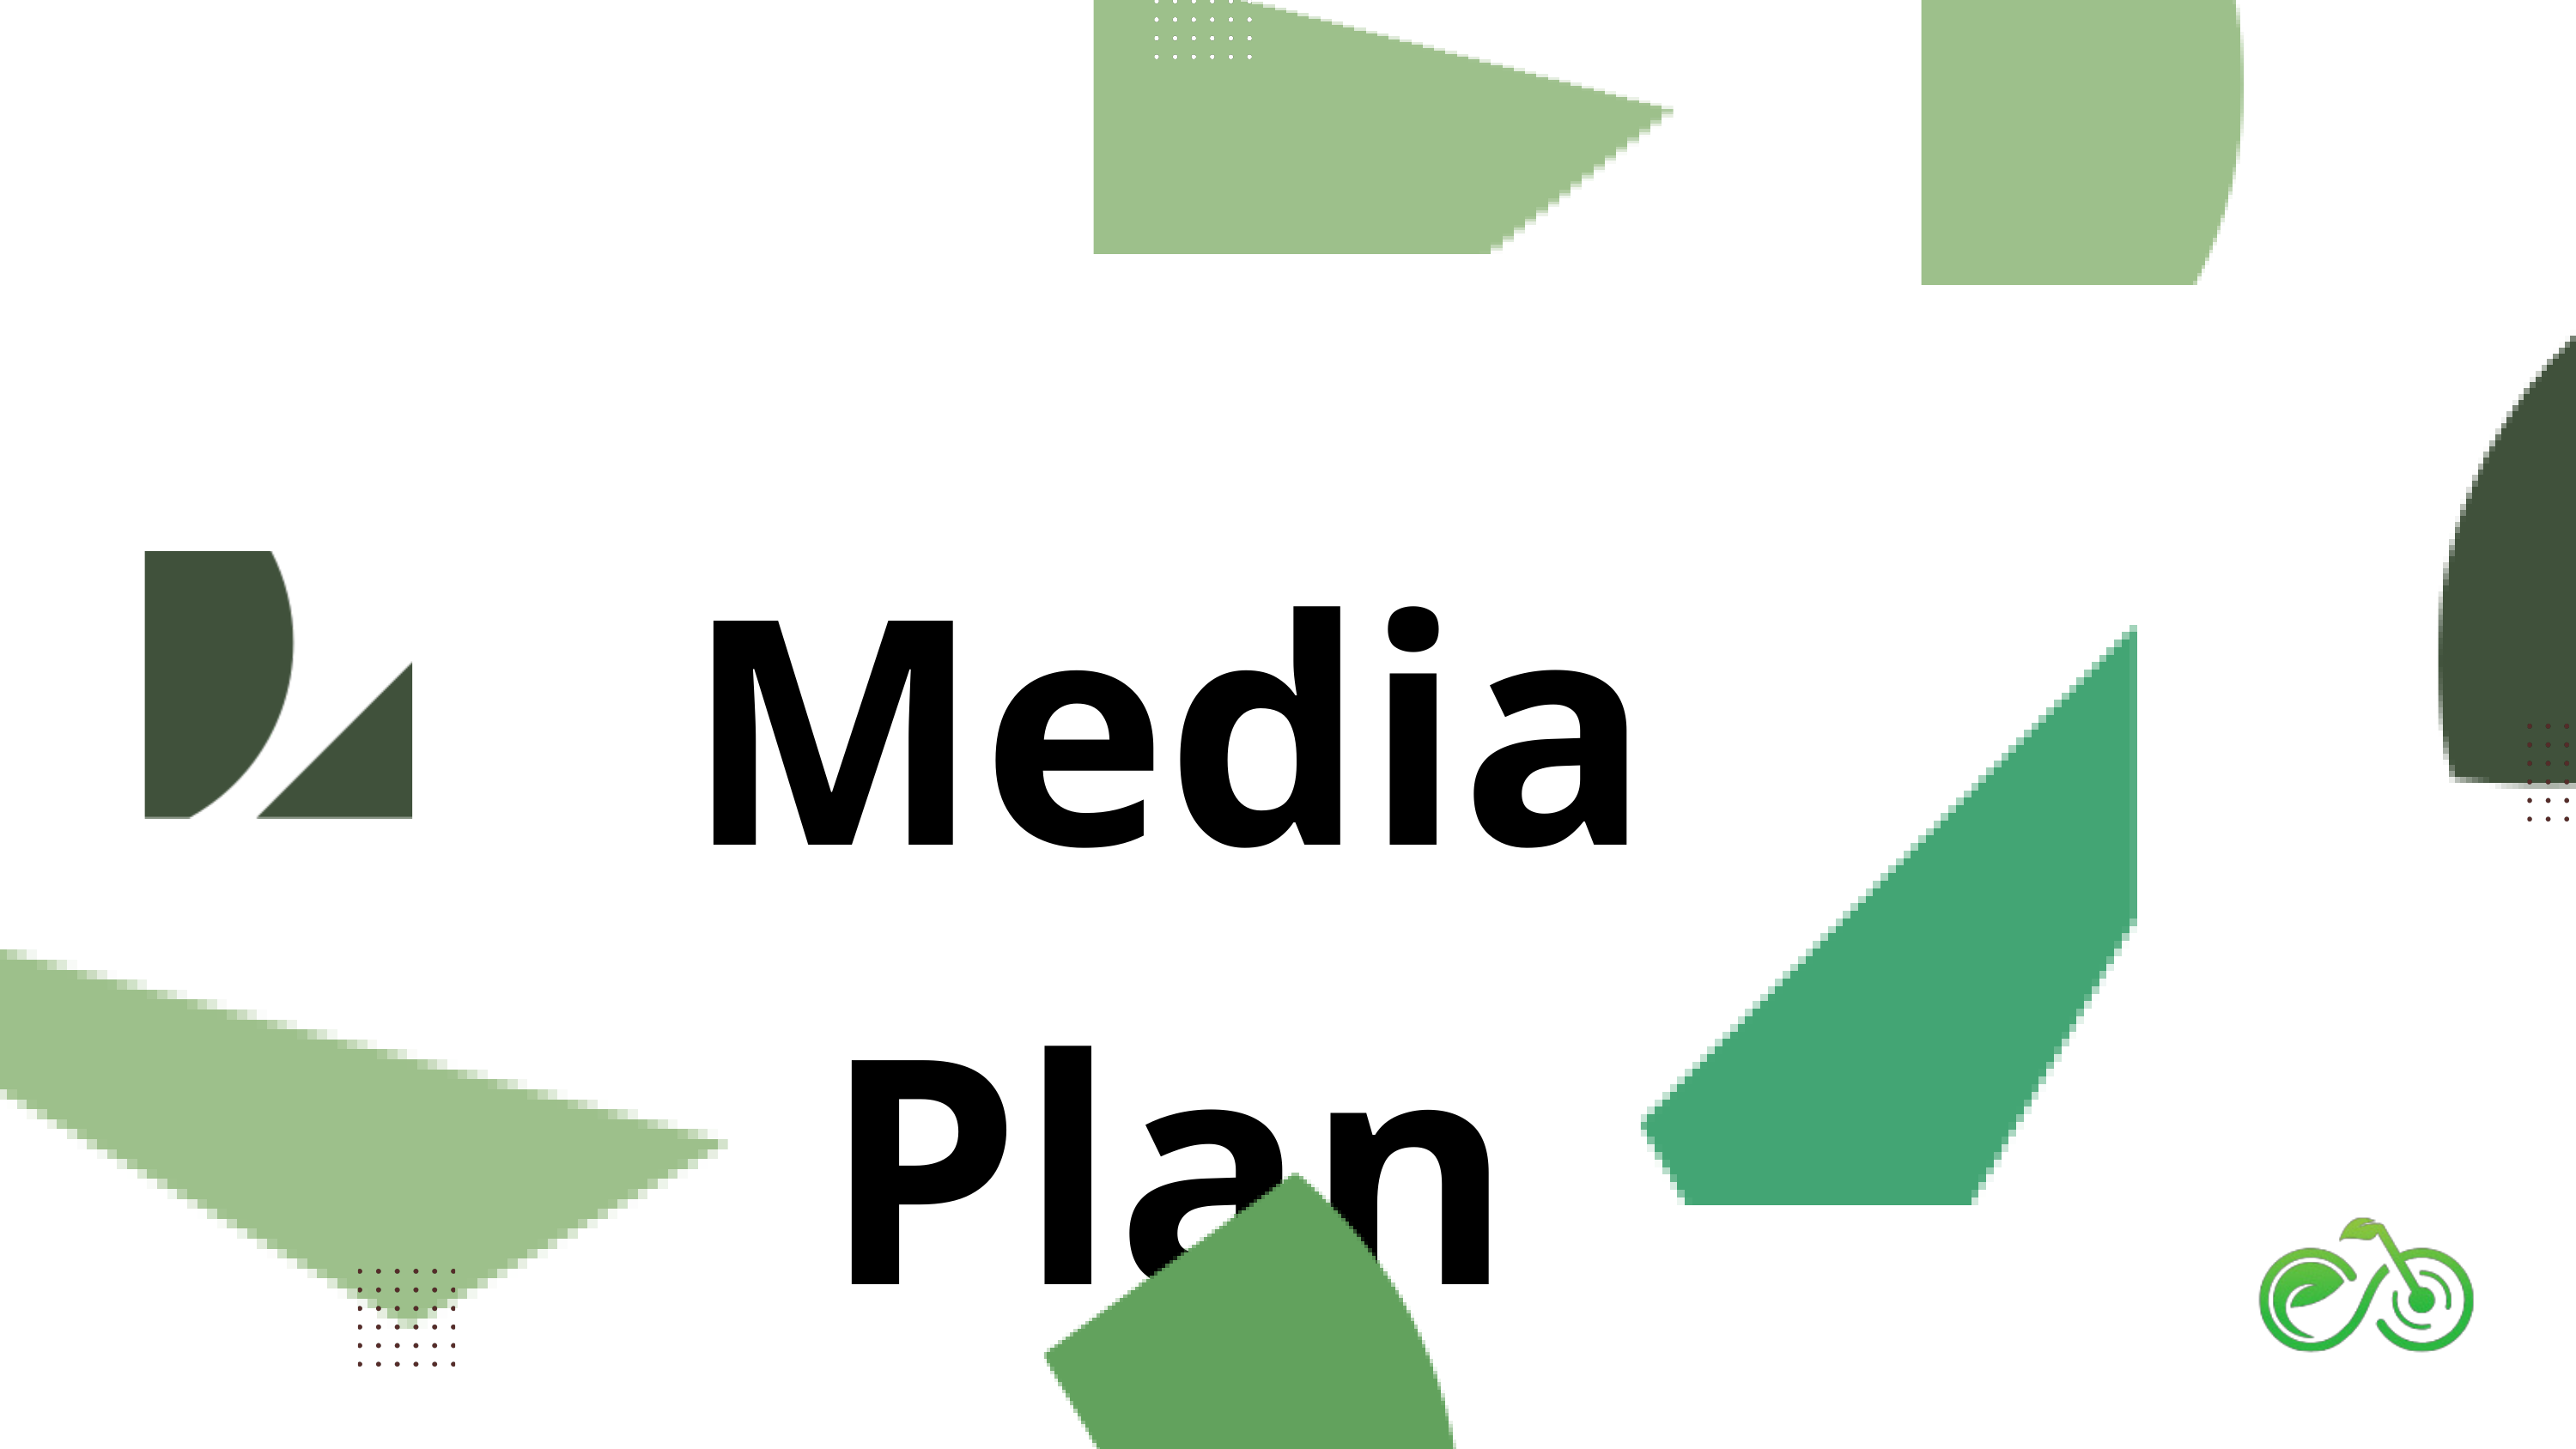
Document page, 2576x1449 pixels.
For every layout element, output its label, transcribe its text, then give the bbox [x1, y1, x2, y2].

text_box [0, 870, 728, 1329]
text_box [1640, 625, 2137, 1205]
text_box Media Plan [355, 469, 1981, 1347]
text_box [2527, 724, 2576, 822]
text_box [2438, 209, 2576, 789]
text_box [357, 1269, 456, 1367]
text_box [1921, 0, 2245, 285]
text_box [1093, 0, 1674, 254]
text_box [1154, 0, 1252, 59]
text_box [144, 551, 355, 819]
text_box [2244, 1173, 2489, 1379]
text_box [1043, 1173, 1461, 1449]
